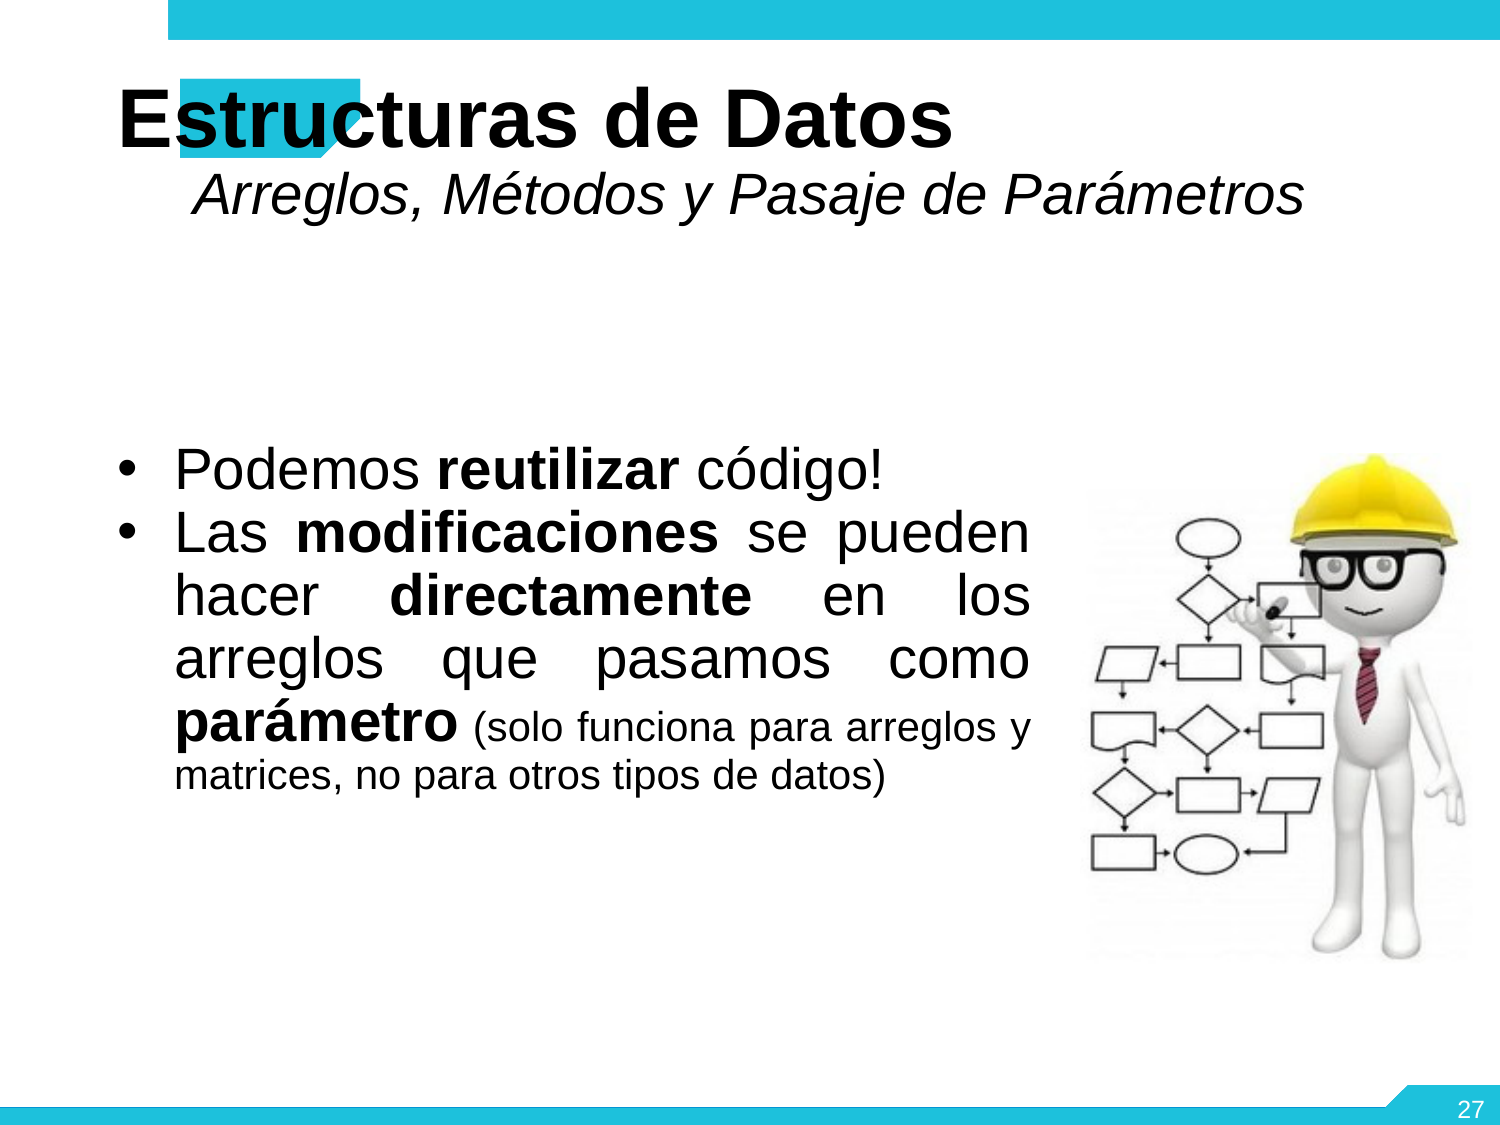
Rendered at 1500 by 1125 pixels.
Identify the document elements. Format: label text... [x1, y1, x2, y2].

text_box Estructuras de Datos Arreglos, Métodos y Pasaje de Parámetros [103, 45, 1397, 246]
text_box Podemos reutilizar código! Las modificaciones se pueden hacer directamente en los arreglos que pasamos como parámetro (solo funciona para arreglos y matrices, no para otros tipos de datos) [103, 361, 1047, 877]
picture [1080, 453, 1473, 969]
text_box <number> [1408, 1078, 1500, 1125]
